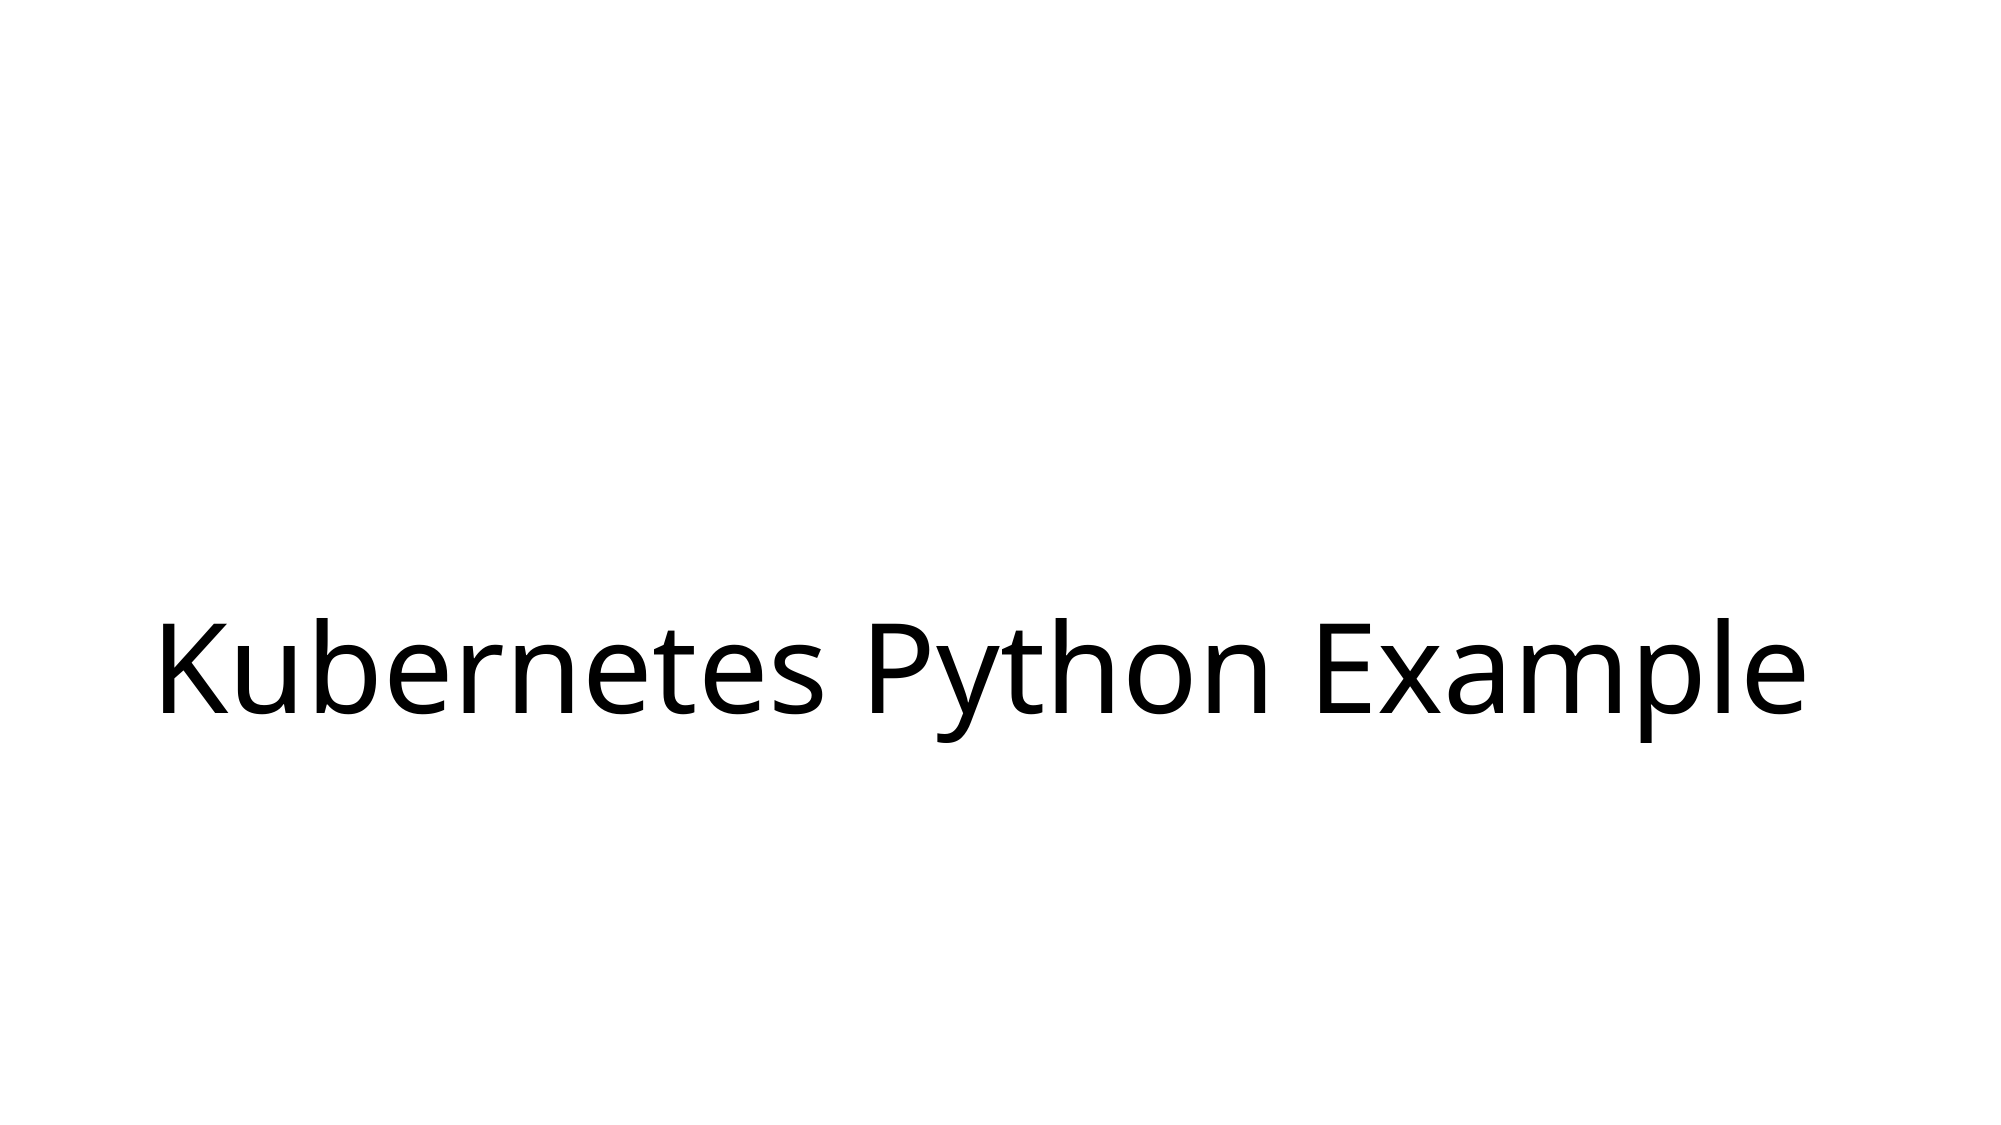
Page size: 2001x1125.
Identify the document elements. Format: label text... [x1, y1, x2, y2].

title Kubernetes Python Example [136, 280, 1862, 749]
